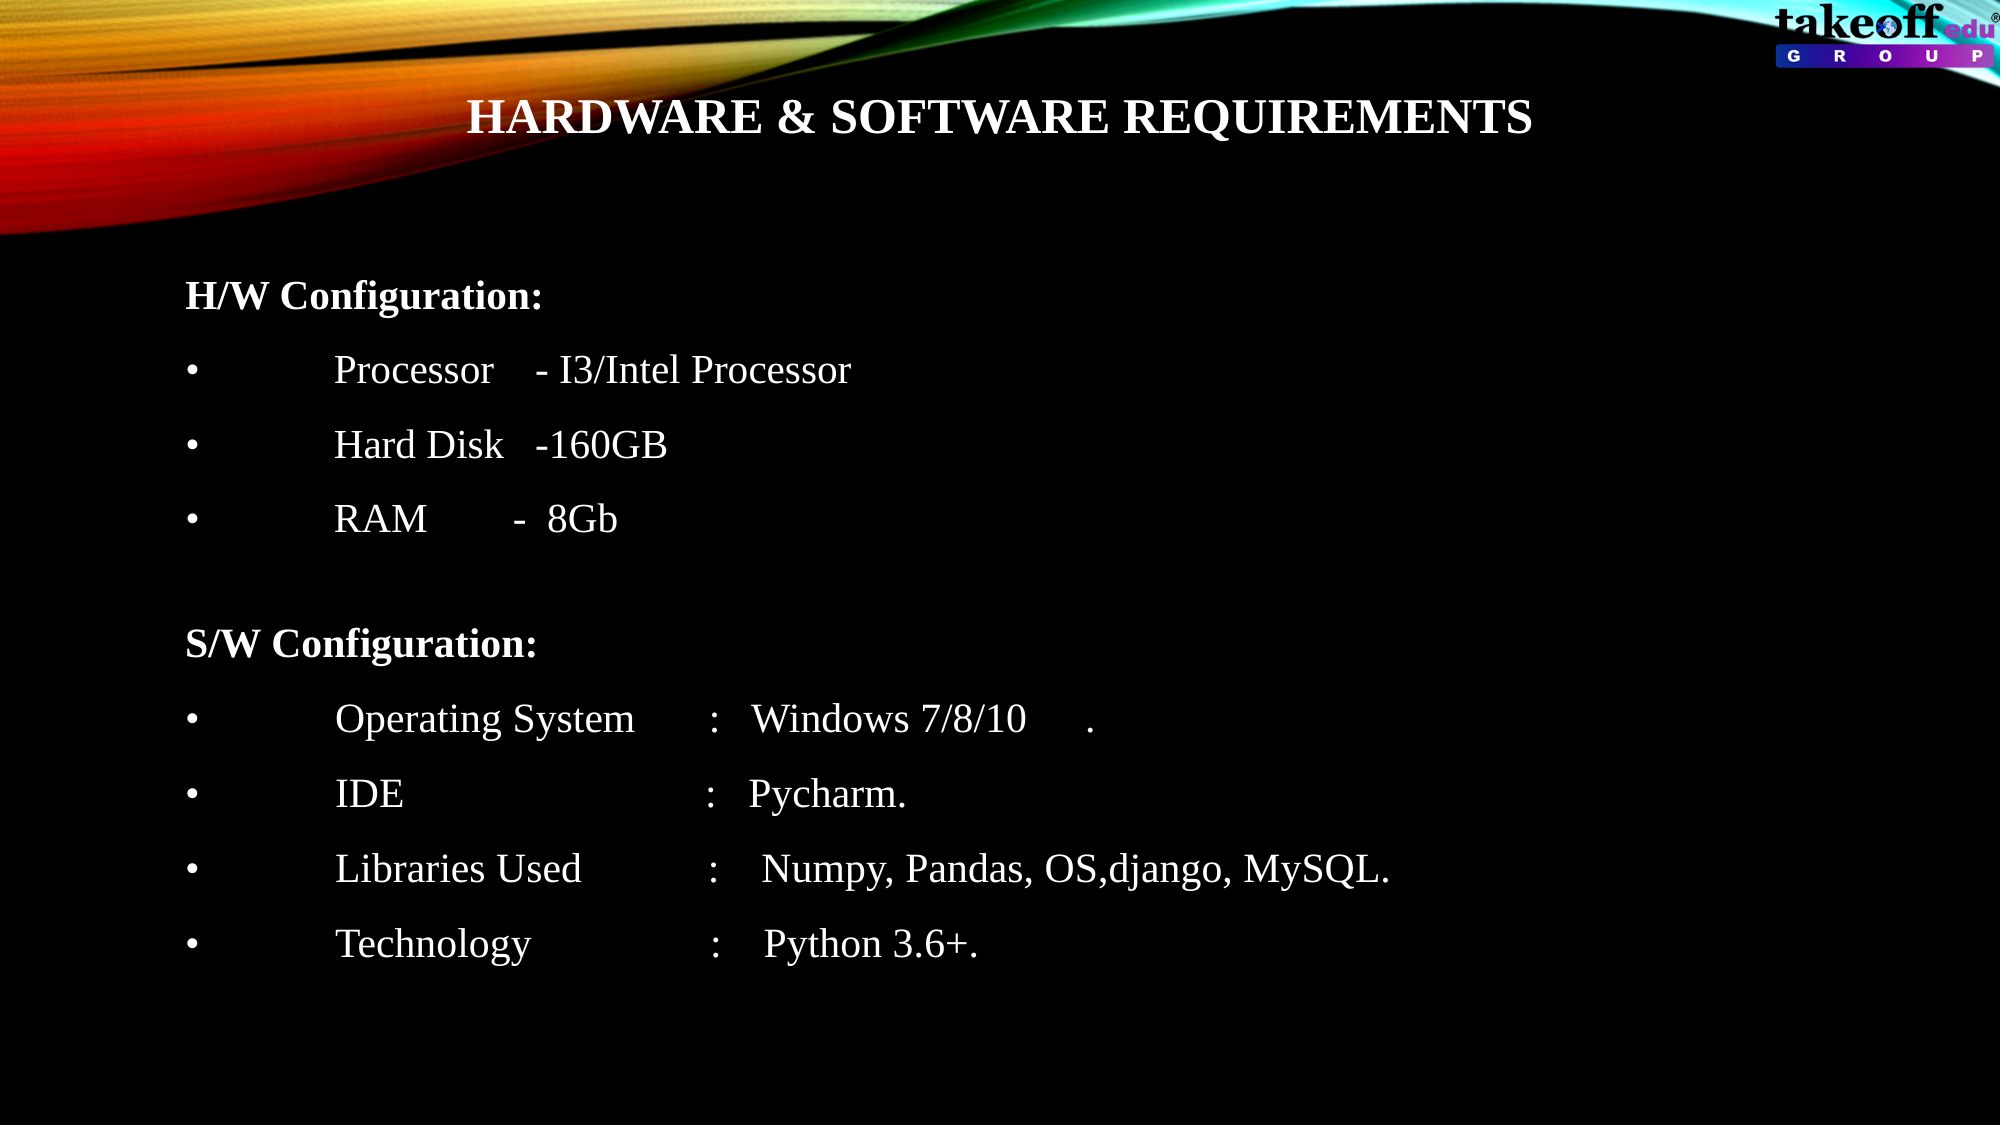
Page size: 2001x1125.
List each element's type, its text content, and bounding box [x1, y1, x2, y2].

picture [0, 0, 2000, 237]
list H/W Configuration: • Processor - I3/Intel Processor • Hard Disk -160GB • RAM - 8Gb [170, 236, 935, 552]
title HARDWARE & SOFTWARE REQUIREMENTS [269, 73, 1731, 221]
text_box S/W Configuration: • Operating System : Windows 7/8/10 . • IDE : Pycharm. • Libraries Used : Numpy, Pandas, OS,django, MySQL. • Technology : Python 3.6+. [170, 583, 1874, 973]
